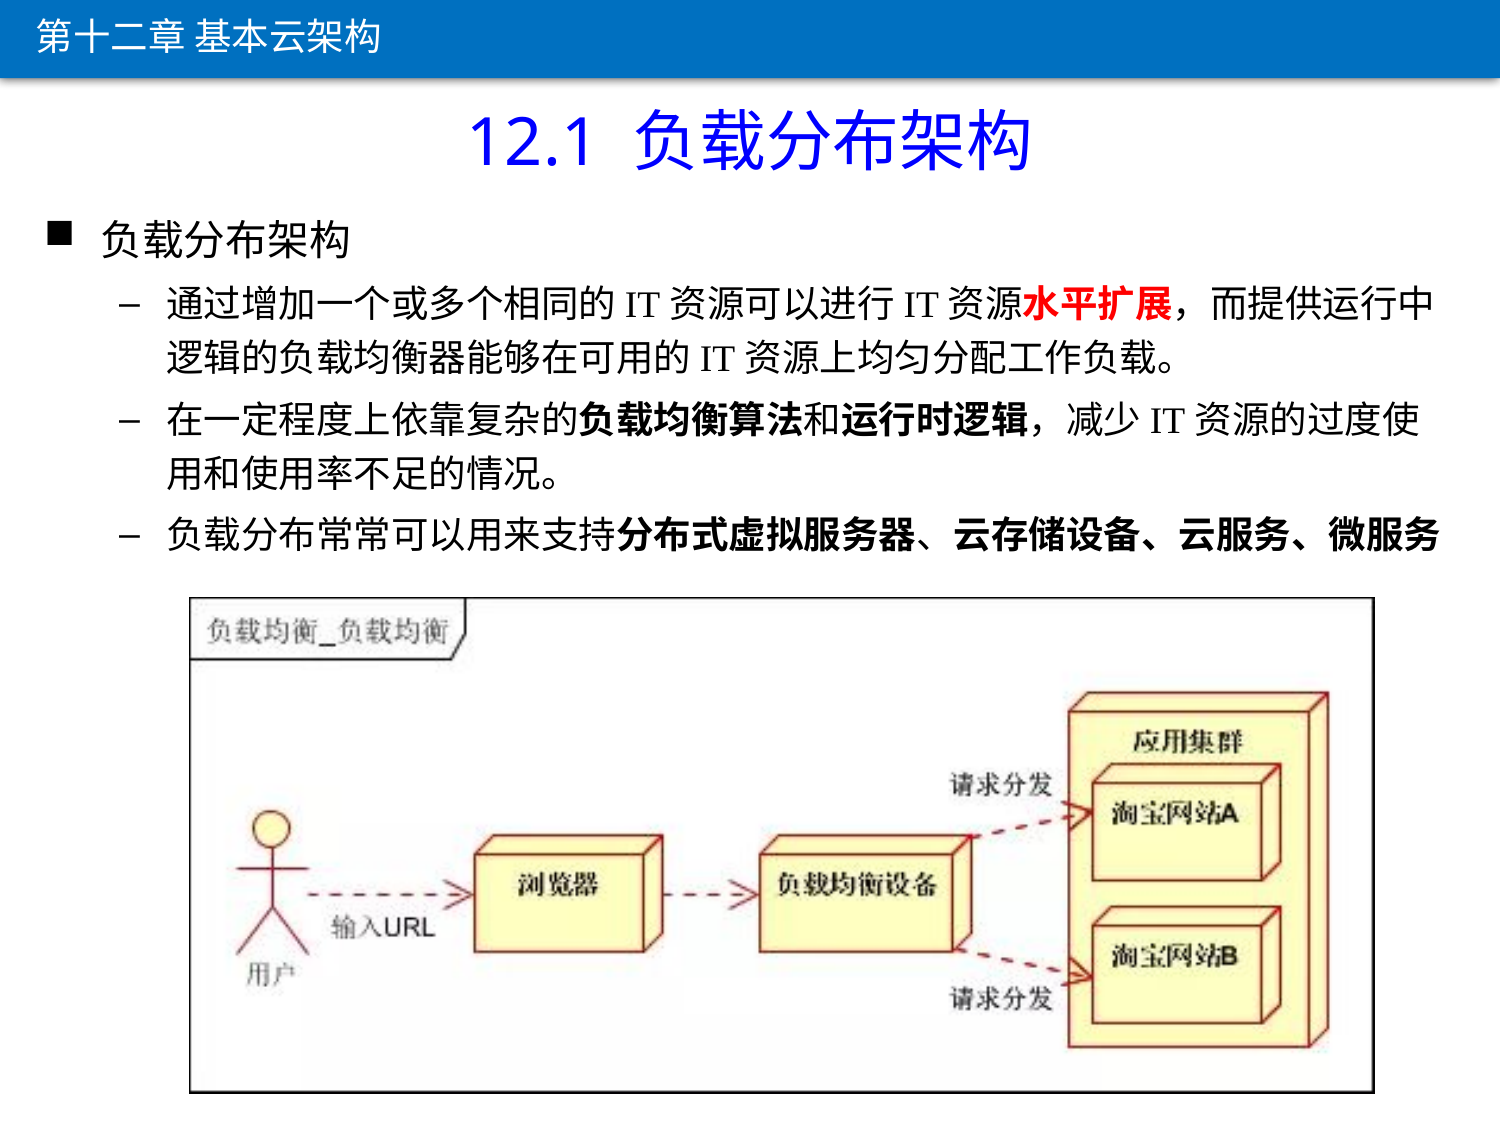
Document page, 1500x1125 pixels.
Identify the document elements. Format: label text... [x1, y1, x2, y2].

text_box 第十二章 基本云架构 [20, 5, 397, 66]
picture [189, 597, 1375, 1095]
slide_number [1115, 1057, 1453, 1118]
text_box 12.1 负载分布架构 [0, 91, 1500, 187]
text_box [0, 0, 1500, 79]
text_box 负载分布架构 通过增加一个或多个相同的IT资源可以进行IT资源水平扩展，而提供运行中逻辑的负载均衡器能够在可用的IT资源上均匀分配工作负载。 在一定程度上依靠复杂的负载均衡算法和运行时逻辑，减少IT资源的过度使用和使用率不足的情况。 负载分布常常可以用来支持分布式虚拟服务器、云存储设备、云服务、微服务 [29, 196, 1459, 564]
